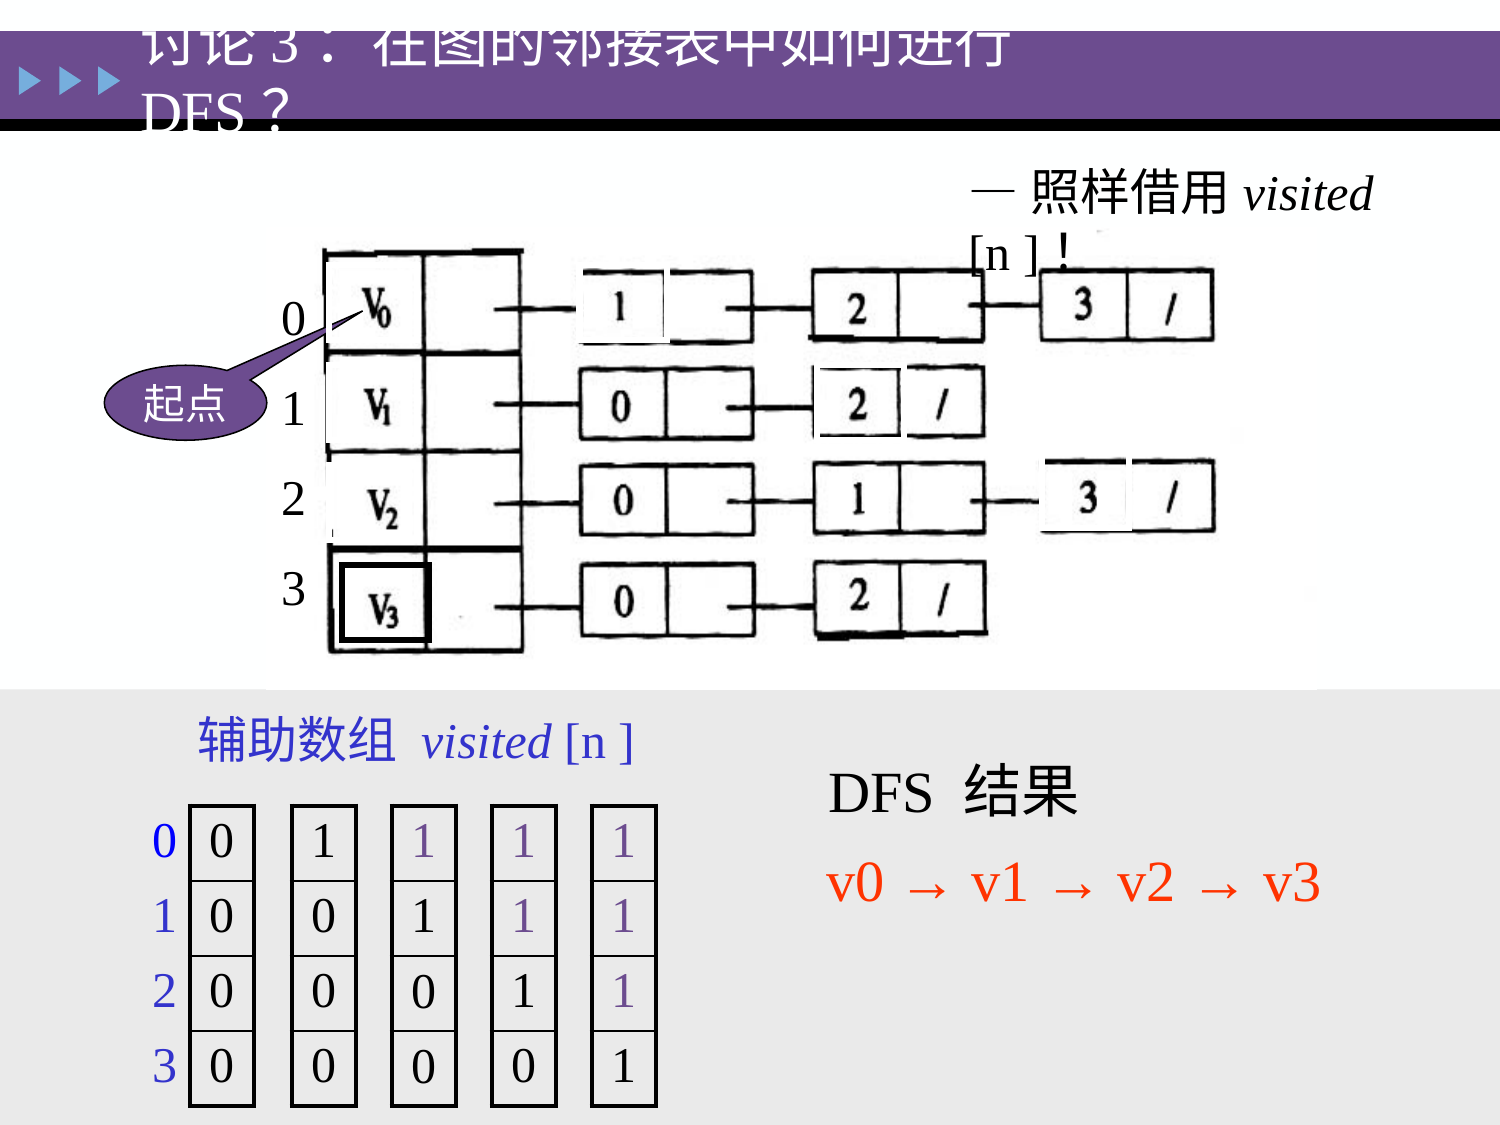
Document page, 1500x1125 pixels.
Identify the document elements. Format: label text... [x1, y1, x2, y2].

table_cell 0 [394, 1032, 454, 1104]
table_cell 1 [594, 1032, 654, 1104]
text_box —照样借用visited [n ]！ [954, 153, 1500, 289]
table_header 1 [594, 808, 654, 880]
table_cell 2 [127, 956, 202, 1031]
table_cell 1 [494, 957, 554, 1030]
table_cell 1 [394, 882, 454, 955]
text_box 辅助数组 visited [n ] [183, 700, 656, 776]
table_header 0 [202, 808, 252, 880]
table_cell 0 [494, 1032, 554, 1104]
table_header 1 [294, 808, 354, 880]
text_box 讨论3：在图的邻接表中如何进行DFS？ [125, 24, 1201, 125]
table_cell 1 [594, 882, 654, 955]
table_cell 1 [127, 881, 202, 956]
table_cell 3 [127, 1031, 202, 1106]
table_header 1 [494, 808, 554, 880]
table_cell 0 [294, 1032, 354, 1104]
table_header 0 [127, 806, 202, 881]
text_box [0, 689, 1500, 1125]
text_box 起点 [104, 355, 261, 441]
table_cell 0 [294, 957, 354, 1030]
table_cell 1 [594, 957, 654, 1030]
table_cell 0 [294, 882, 354, 955]
table_cell 0 [202, 882, 252, 955]
table_cell 1 [494, 882, 554, 955]
table_cell 0 [202, 957, 252, 1030]
table_header 1 [394, 808, 454, 880]
table_cell 0 [202, 1032, 252, 1104]
text_box DFS 结果 [813, 747, 1095, 832]
picture [266, 227, 1318, 690]
table_cell 0 [394, 957, 454, 1030]
text_box v0 → v1 → v2 → v3 [811, 835, 1374, 921]
